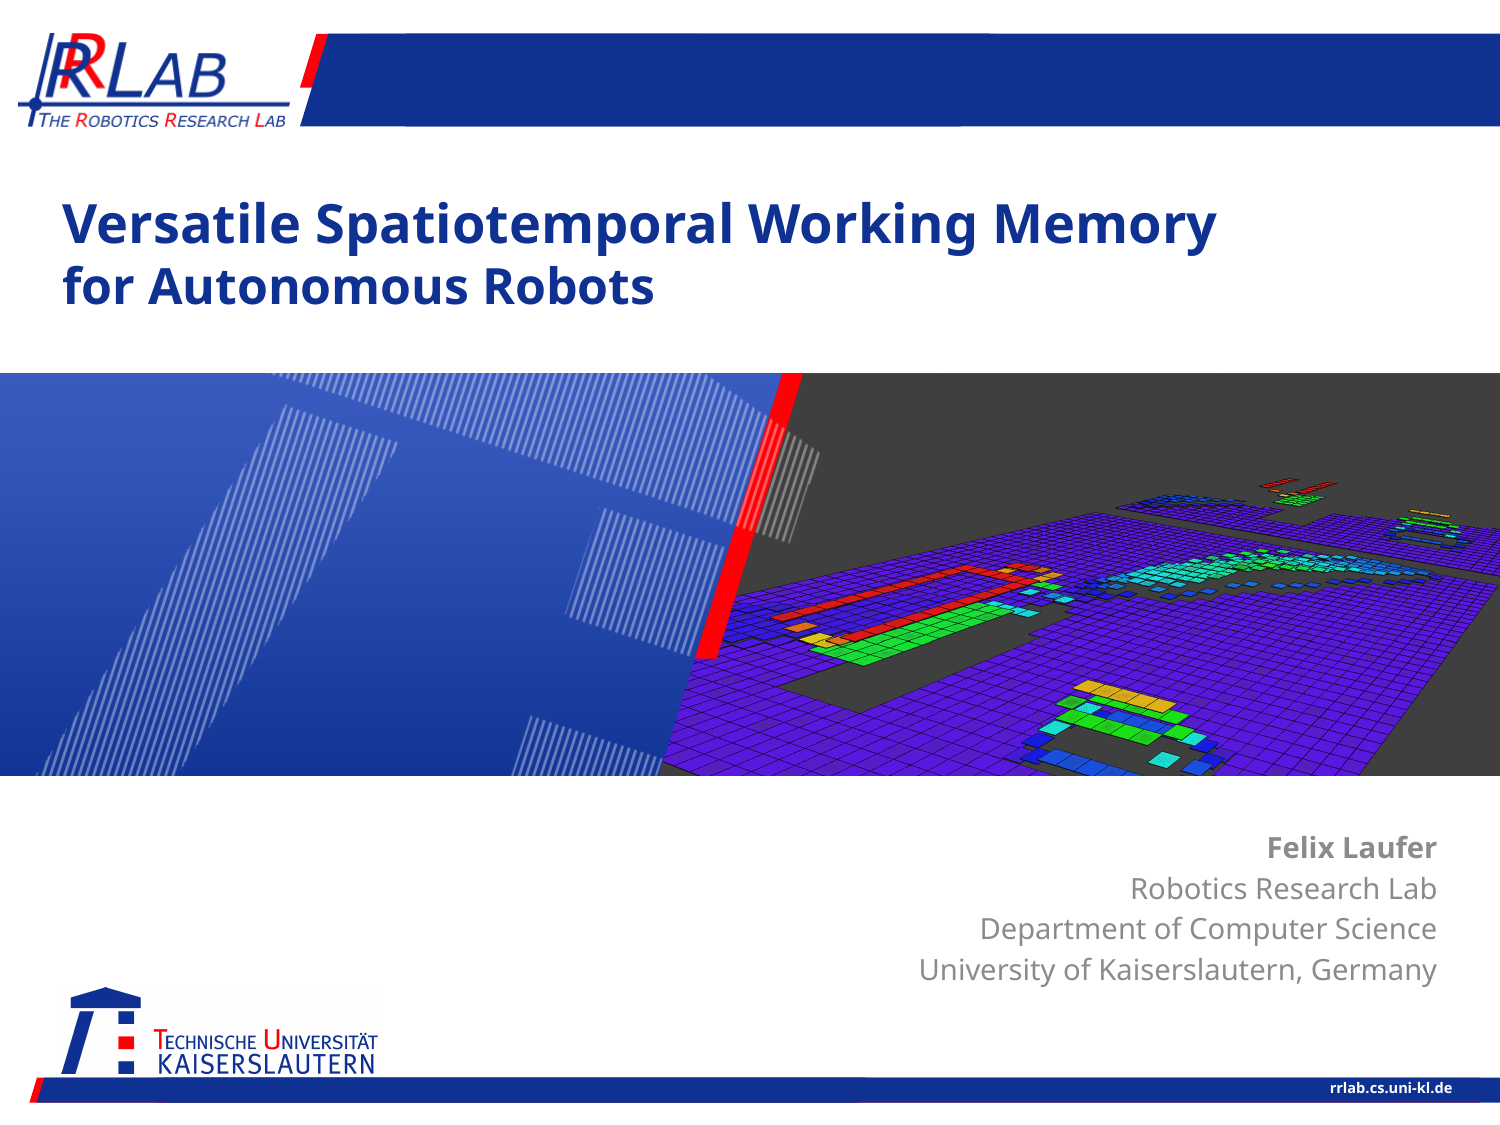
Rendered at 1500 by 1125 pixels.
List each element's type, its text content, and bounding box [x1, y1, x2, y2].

subtitle Felix Laufer Robotics Research Lab Department of Computer Science University of Kaiserslautern, Germany [395, 785, 1453, 1076]
picture [61, 987, 378, 1074]
picture [17, 33, 290, 127]
title Versatile Spatiotemporal Working Memory for Autonomous Robots [47, 125, 1453, 371]
picture [0, 373, 1500, 776]
